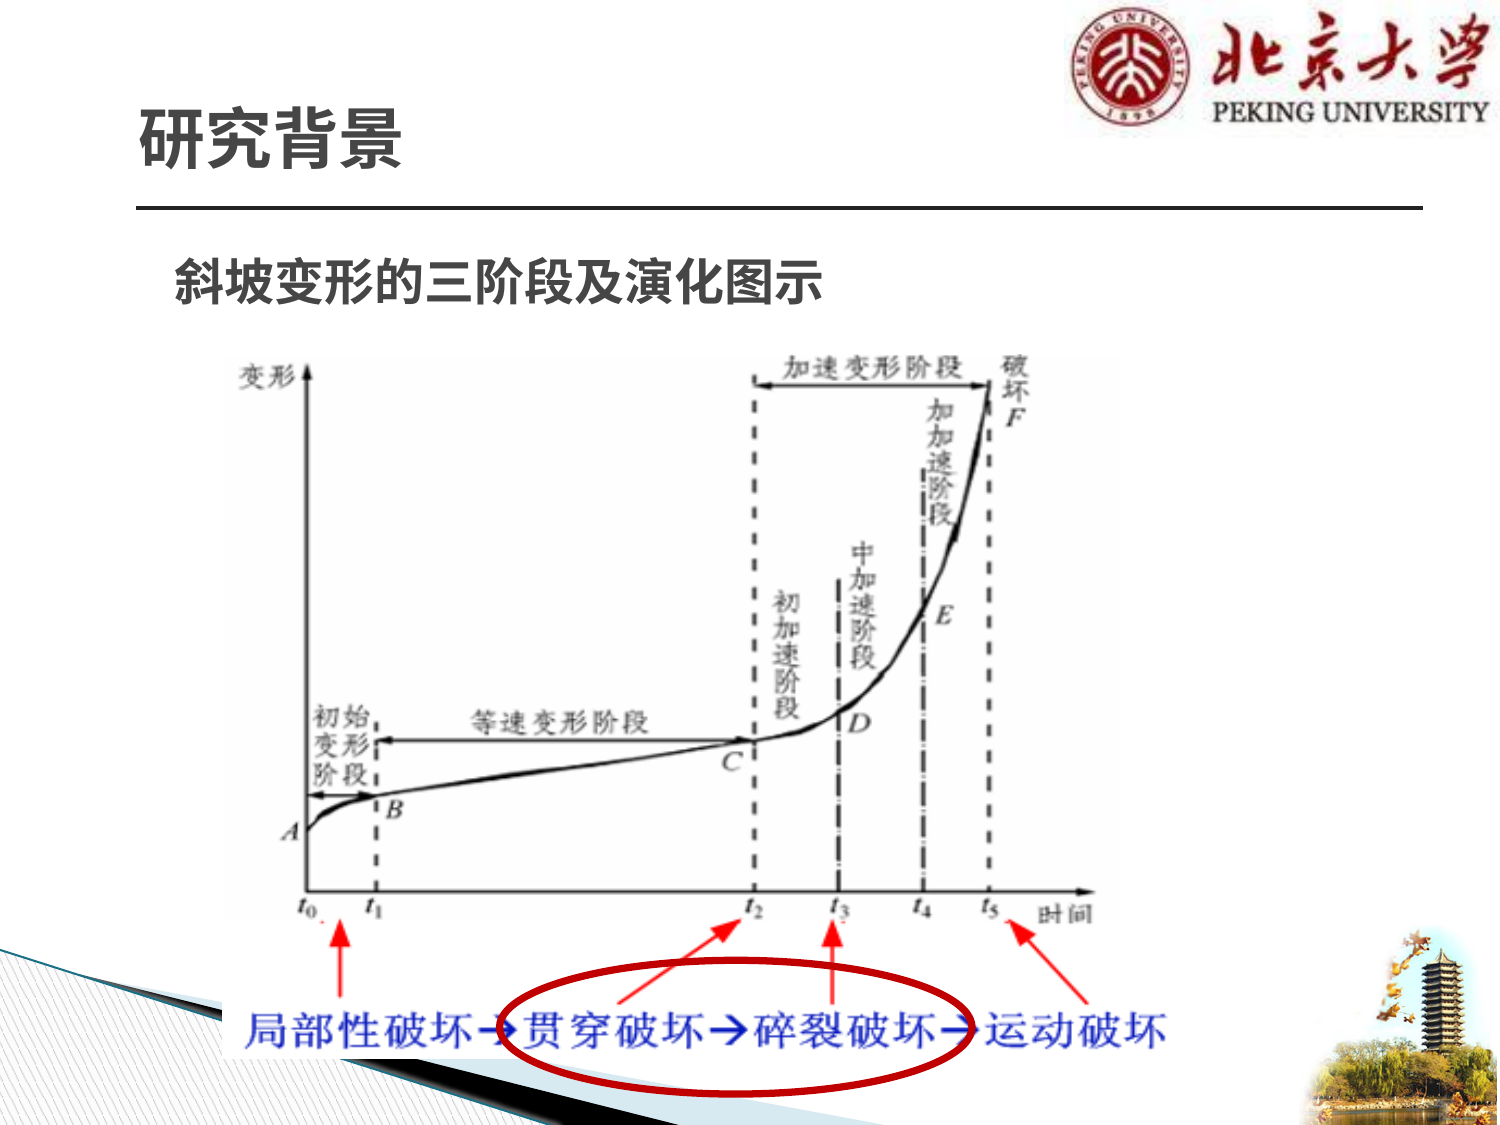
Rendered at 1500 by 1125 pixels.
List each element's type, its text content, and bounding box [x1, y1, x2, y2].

text_box [556, 1073, 915, 1097]
picture [1299, 924, 1497, 1125]
picture [222, 353, 1173, 1060]
title 研究背景 [123, 42, 1402, 231]
picture [1064, 0, 1500, 138]
text_box 斜坡变形的三阶段及演化图示 [159, 243, 1176, 319]
